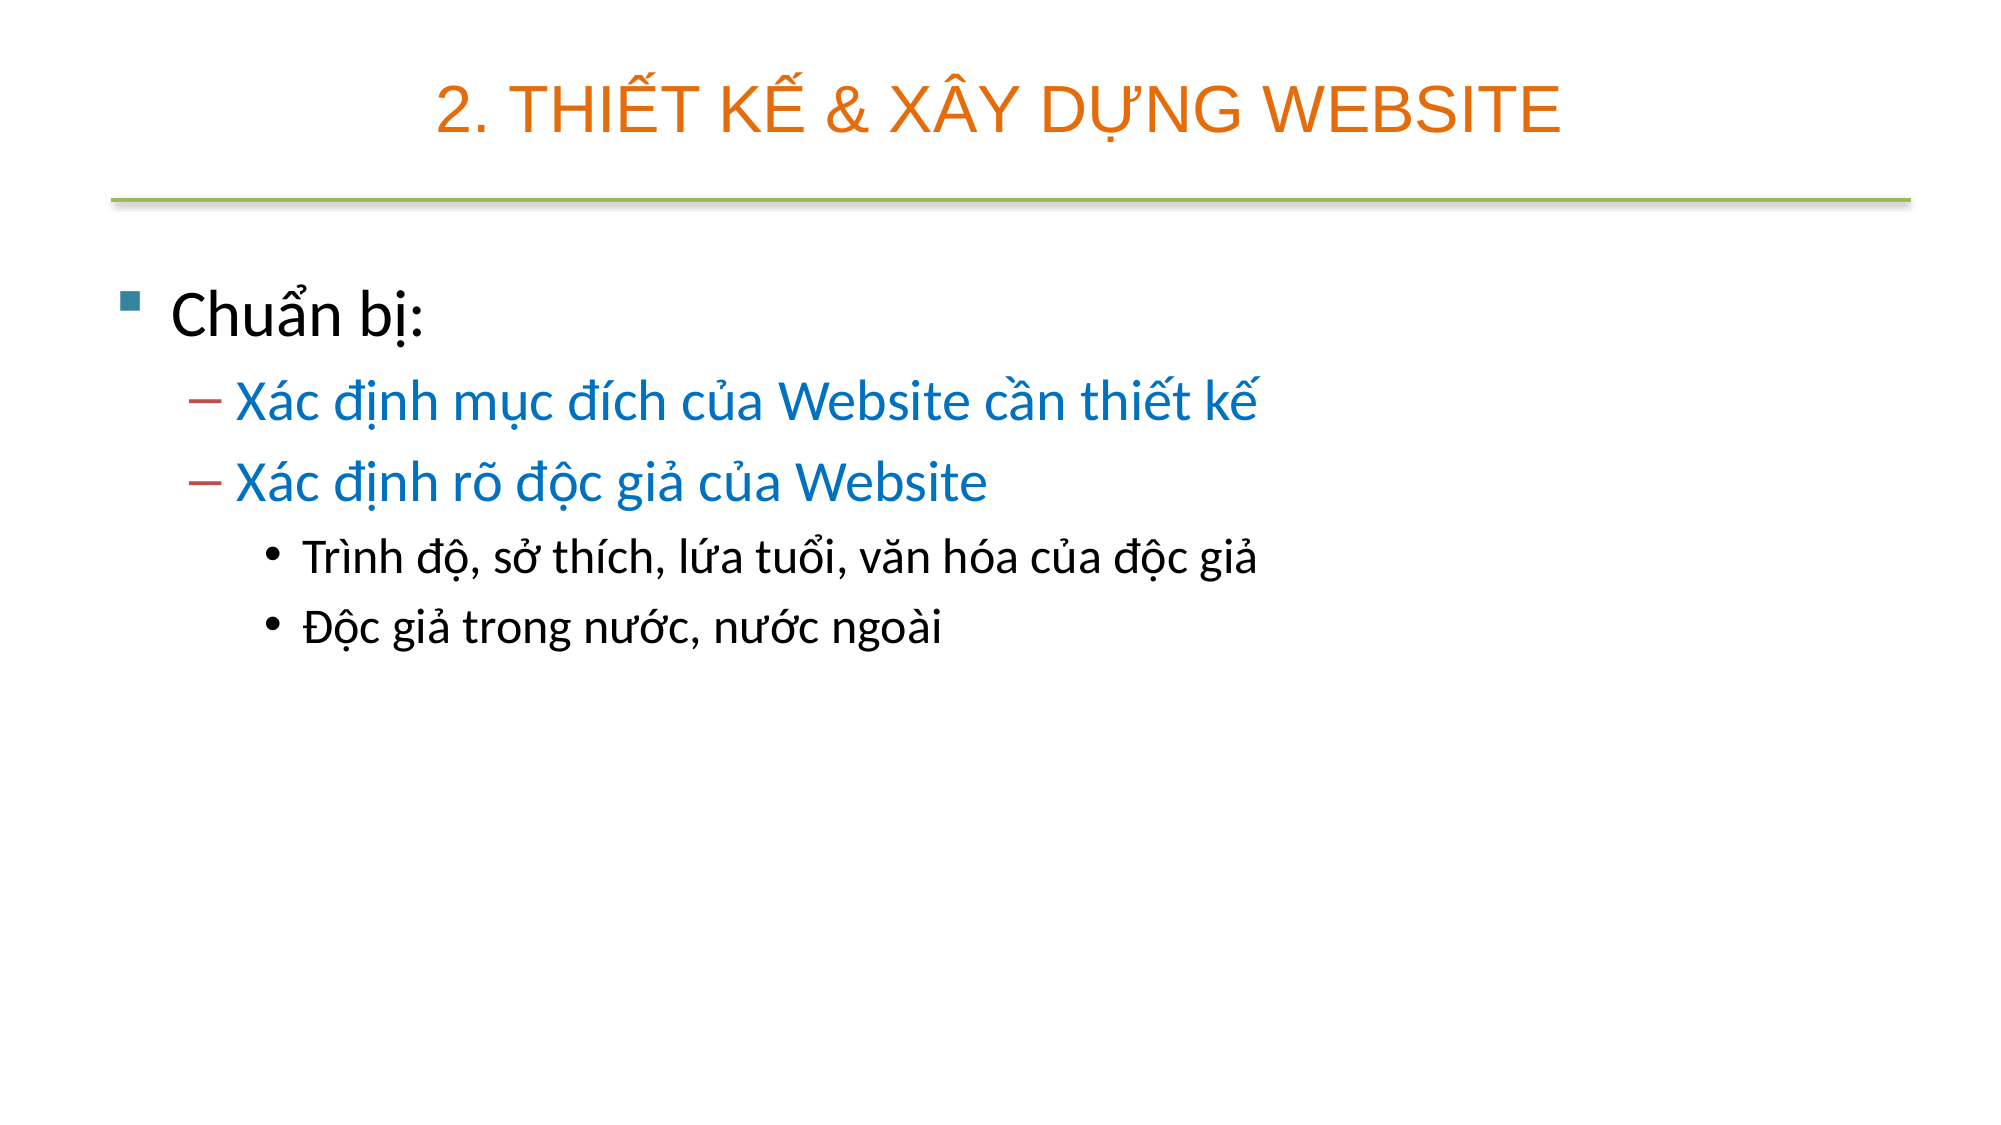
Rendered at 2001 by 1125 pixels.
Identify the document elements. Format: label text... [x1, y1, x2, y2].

title 2. THIẾT KẾ & XÂY DỰNG WEBSITE [99, 12, 1900, 200]
list Chuẩn bị: Xác định mục đích của Website cần thiết kế Xác định rõ độc giả của Website Trình độ, sở thích, lứa tuổi, văn hóa của độc giả Độc giả trong nước, nước ngoài [99, 262, 1900, 1005]
